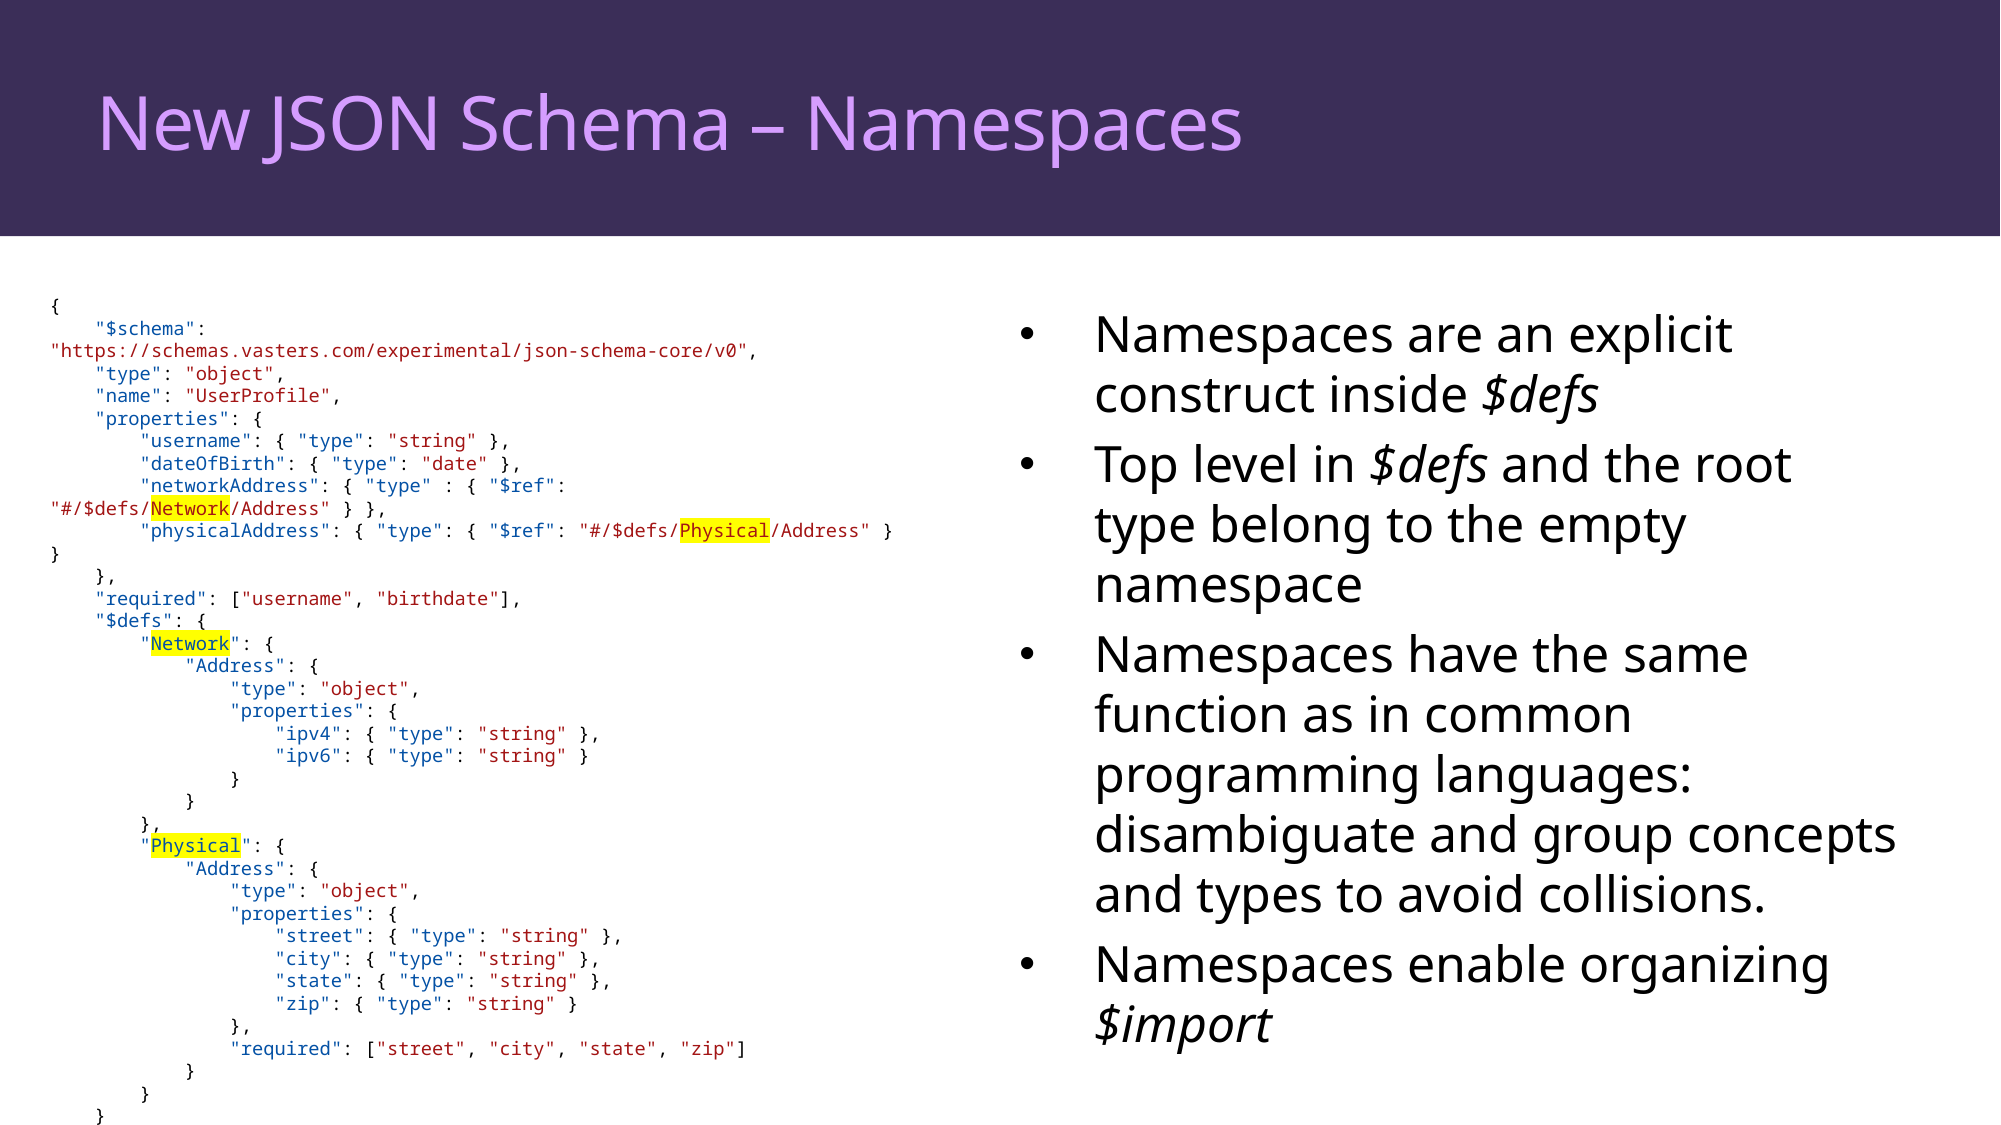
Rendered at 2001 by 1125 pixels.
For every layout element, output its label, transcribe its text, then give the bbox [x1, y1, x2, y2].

text_box { "$schema": "https://schemas.vasters.com/experimental/json-schema-core/v0", "type": "object", "name": "UserProfile", "properties": { "username": { "type": "string" }, "dateOfBirth": { "type": "date" }, "networkAddress": { "type" : { "$ref": "#/$defs/Network/Address" } }, "physicalAddress": { "type": { "$ref": "#/$defs/Physical/Address" } } }, "required": ["username", "birthdate"], "$defs": { "Network": { "Address": { "type": "object", "properties": { "ipv4": { "type": "string" }, "ipv6": { "type": "string" } } } }, "Physical": { "Address": { "type": "object", "properties": { "street": { "type": "string" }, "city": { "type": "string" }, "state": { "type": "string" }, "zip": { "type": "string" } }, "required": ["street", "city", "state", "zip"] } } } } [34, 286, 919, 1125]
title New JSON Schema – Namespaces [96, 75, 1904, 166]
list Namespaces are an explicit construct inside $defs Top level in $defs and the root type belong to the empty namespace Namespaces have the same function as in common programming languages: disambiguate and group concepts and types to avoid collisions. Namespaces enable organizing $import [1019, 302, 1904, 1006]
